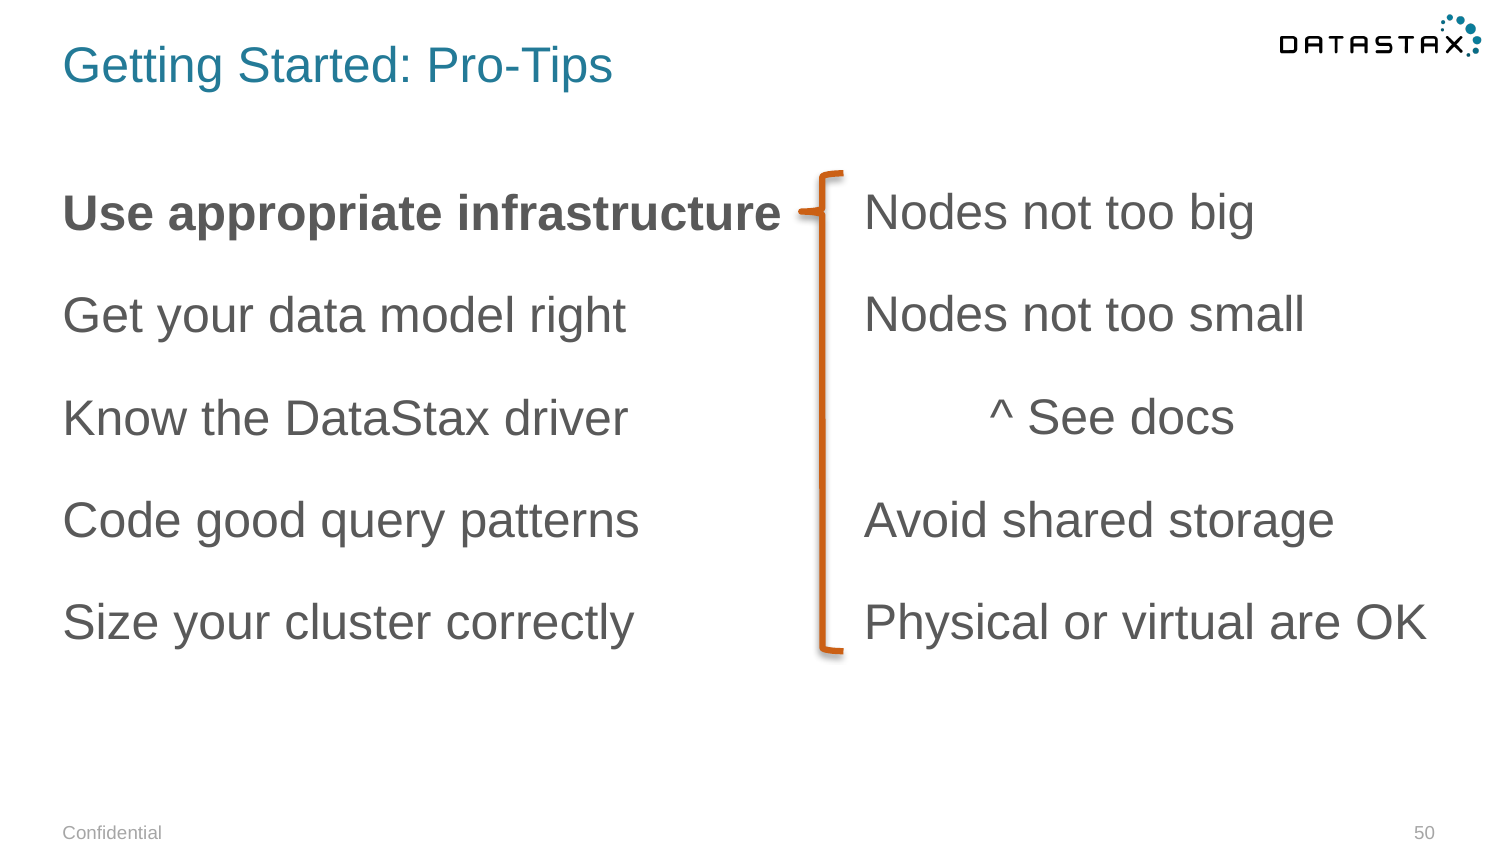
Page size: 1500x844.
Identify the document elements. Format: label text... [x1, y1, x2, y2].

title Getting Started: Pro-Tips [62, 32, 1300, 94]
picture [1273, 7, 1485, 70]
text_box [799, 171, 844, 653]
text_box Nodes not too big Nodes not too small ^ See docs Avoid shared storage Physical or virtual are OK [863, 149, 1475, 793]
list Use appropriate infrastructure Get your data model right Know the DataStax driver Code good query patterns Size your cluster correctly [62, 150, 845, 803]
footer Confidential [62, 820, 638, 844]
slide_number 50 [1110, 820, 1436, 844]
